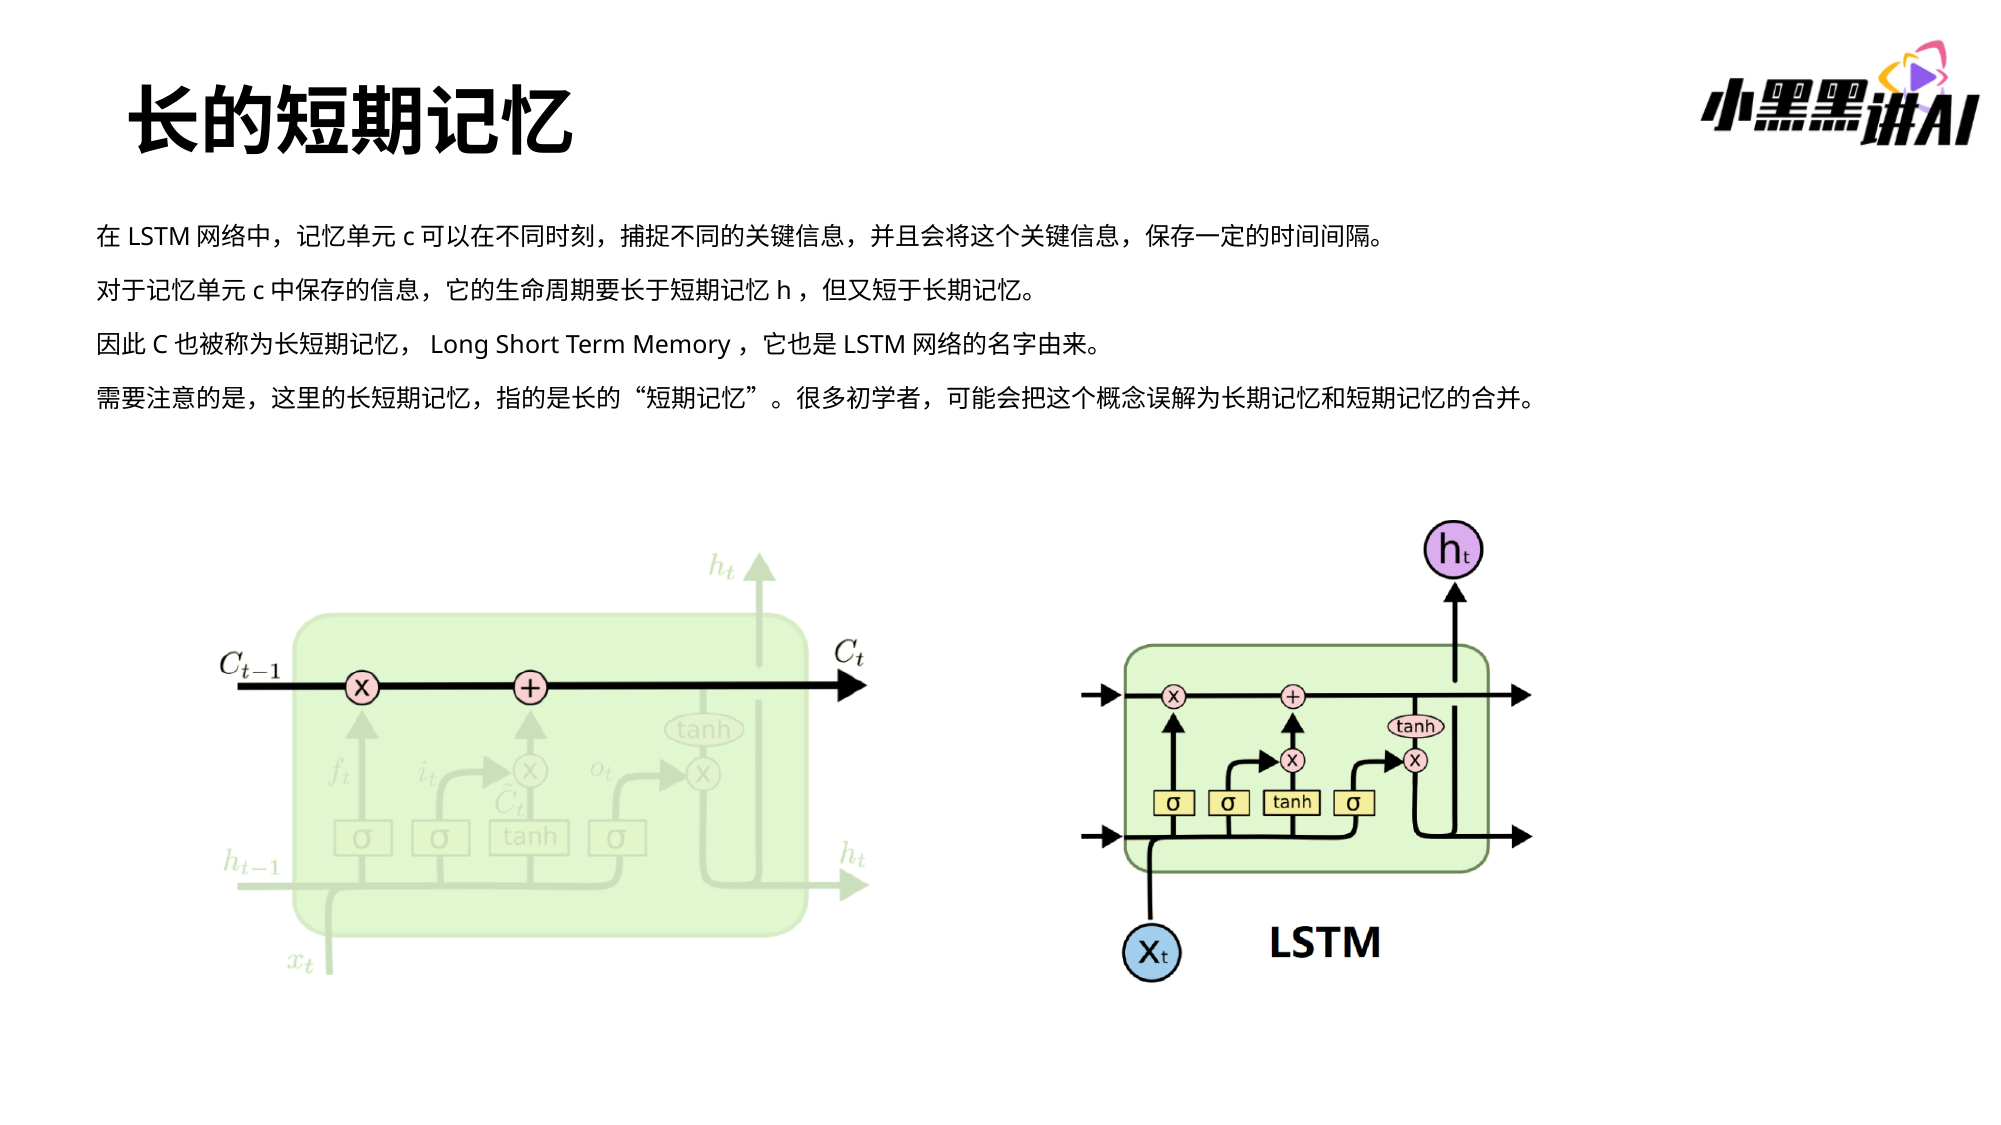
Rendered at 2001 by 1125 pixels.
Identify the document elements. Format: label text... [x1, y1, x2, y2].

list 在LSTM网络中，记忆单元c可以在不同时刻，捕捉不同的关键信息，并且会将这个关键信息，保存一定的时间间隔。 对于记忆单元c中保存的信息，它的生命周期要长于短期记忆h，但又短于长期记忆。 因此C也被称为长短期记忆，Long Short Term Memory，它也是LSTM网络的名字由来。 需要注意的是，这里的长短期记忆，指的是长的“短期记忆”。很多初学者，可能会把这个概念误解为长期记忆和短期记忆的合并。 [81, 210, 1900, 436]
picture [0, 0, 2001, 1125]
text_box 长的短期记忆 [110, 75, 1064, 171]
